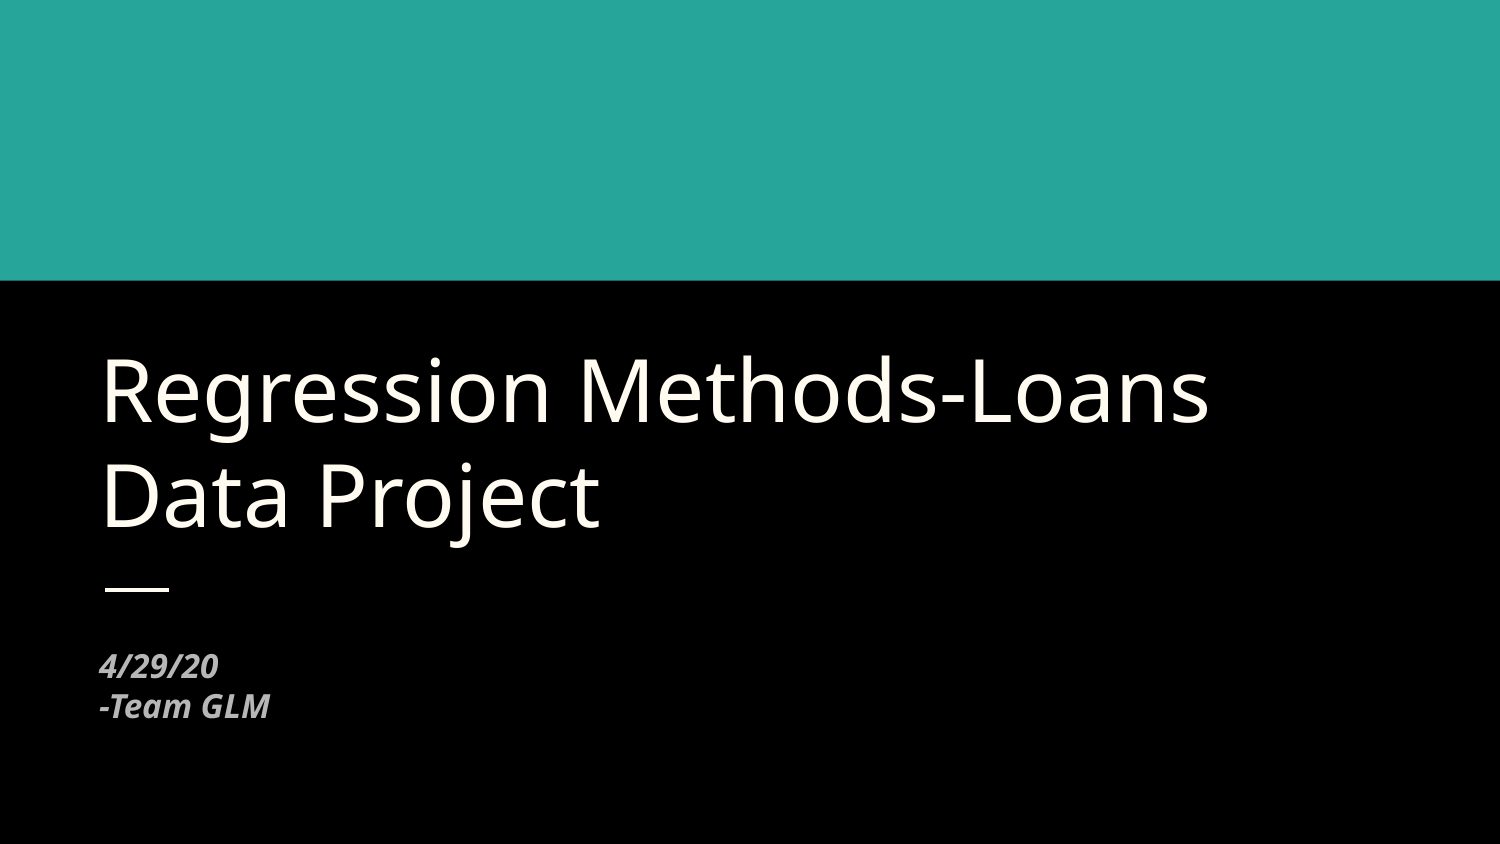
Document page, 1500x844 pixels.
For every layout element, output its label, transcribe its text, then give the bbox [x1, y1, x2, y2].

subtitle 4/29/20 -Team GLM [84, 630, 1416, 760]
title Regression Methods-Loans Data Project [84, 310, 1416, 561]
